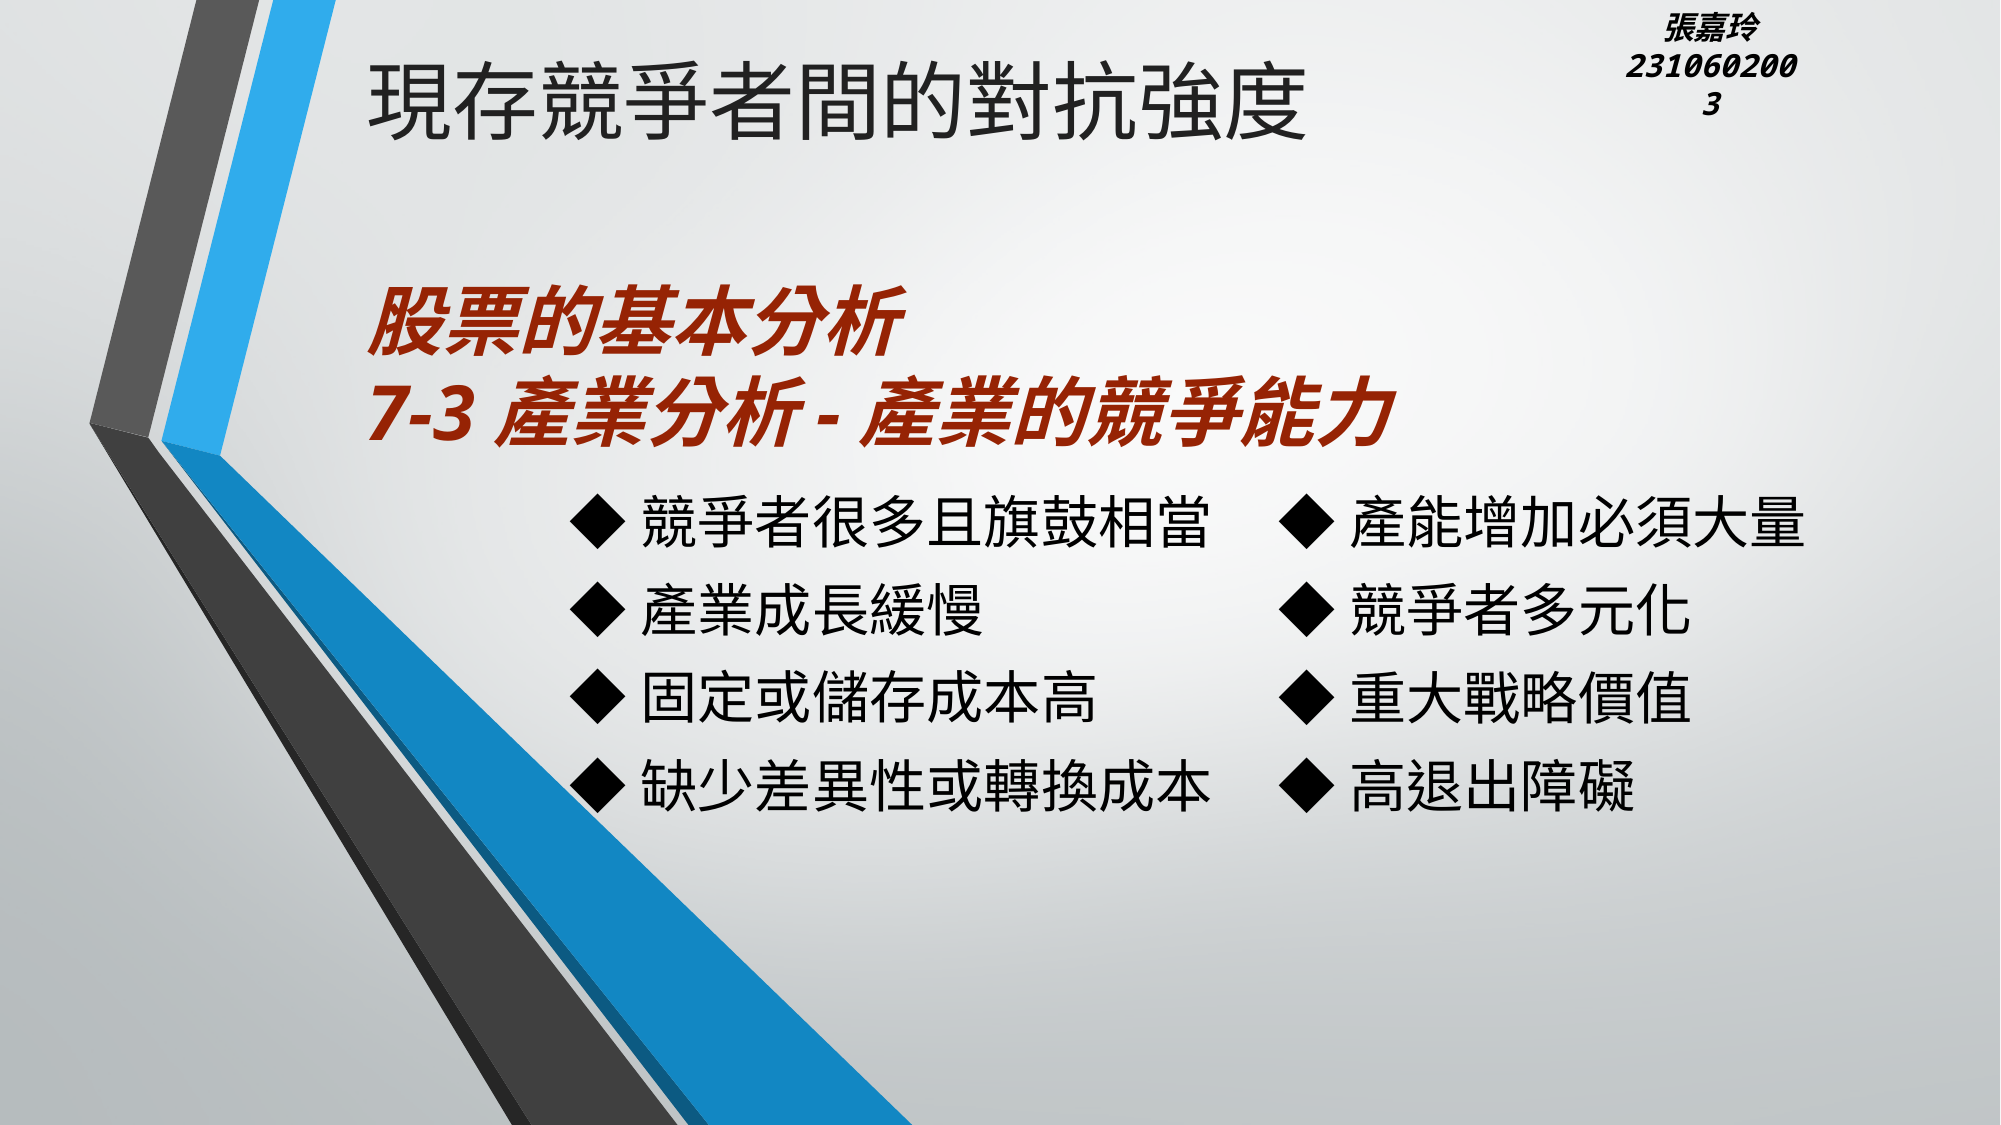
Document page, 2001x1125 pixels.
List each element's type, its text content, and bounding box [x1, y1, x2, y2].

text_box ◆產能增加必須大量 ◆競爭者多元化 ◆重大戰略價值 ◆高退出障礙 [1263, 478, 1939, 949]
text_box 張嘉玲 2310602003 [1600, 0, 1819, 129]
text_box 現存競爭者間的對抗強度 [351, 35, 1333, 163]
subtitle ◆競爭者很多且旗鼓相當 ◆產業成長緩慢 ◆固定或儲存成本高 ◆缺少差異性或轉換成本 [554, 478, 1230, 949]
title 股票的基本分析 7-3產業分析-產業的競爭能力 [351, 256, 1678, 464]
